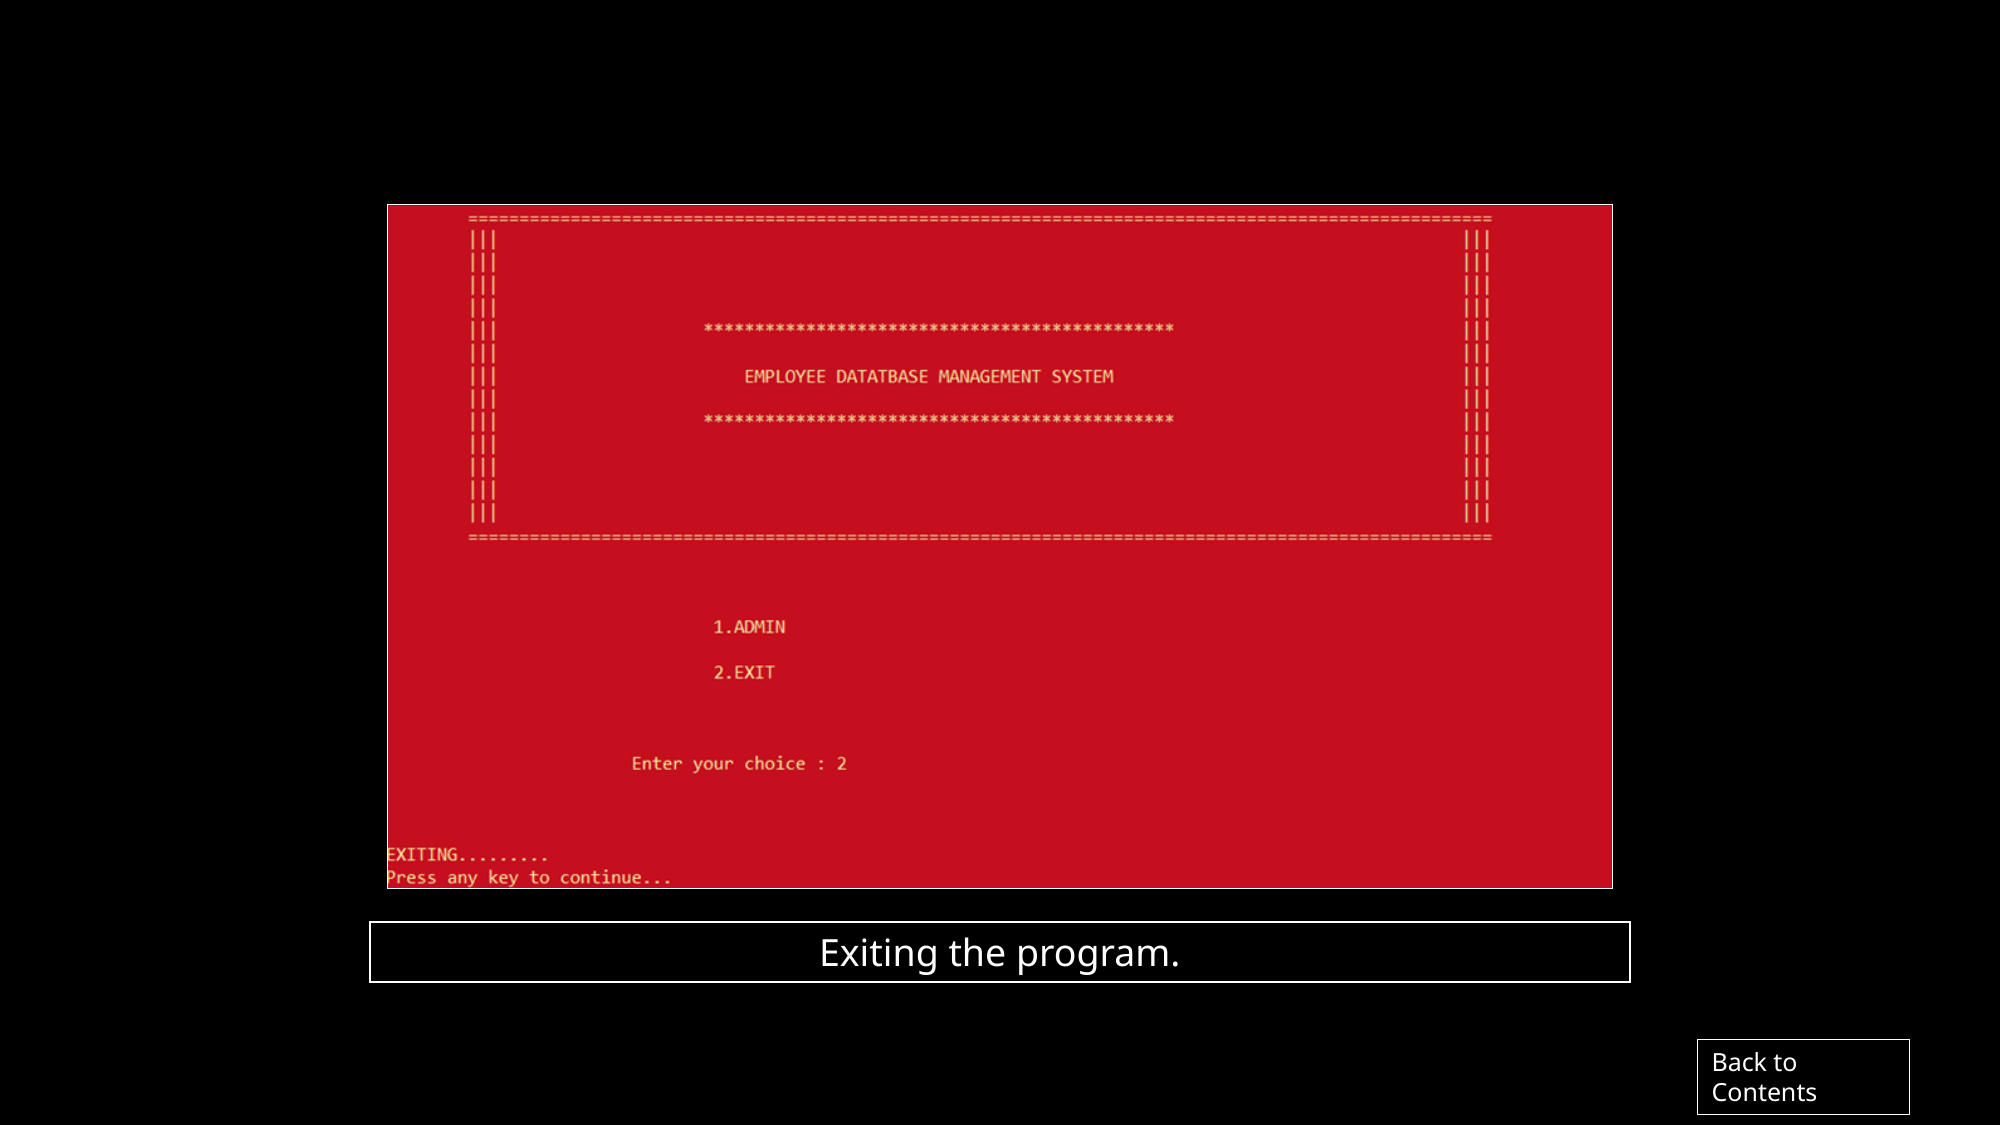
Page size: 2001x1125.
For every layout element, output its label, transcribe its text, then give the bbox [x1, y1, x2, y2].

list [387, 204, 1613, 888]
text_box Exiting the program. [369, 921, 1631, 983]
text_box Back to Contents [1696, 1039, 1910, 1115]
